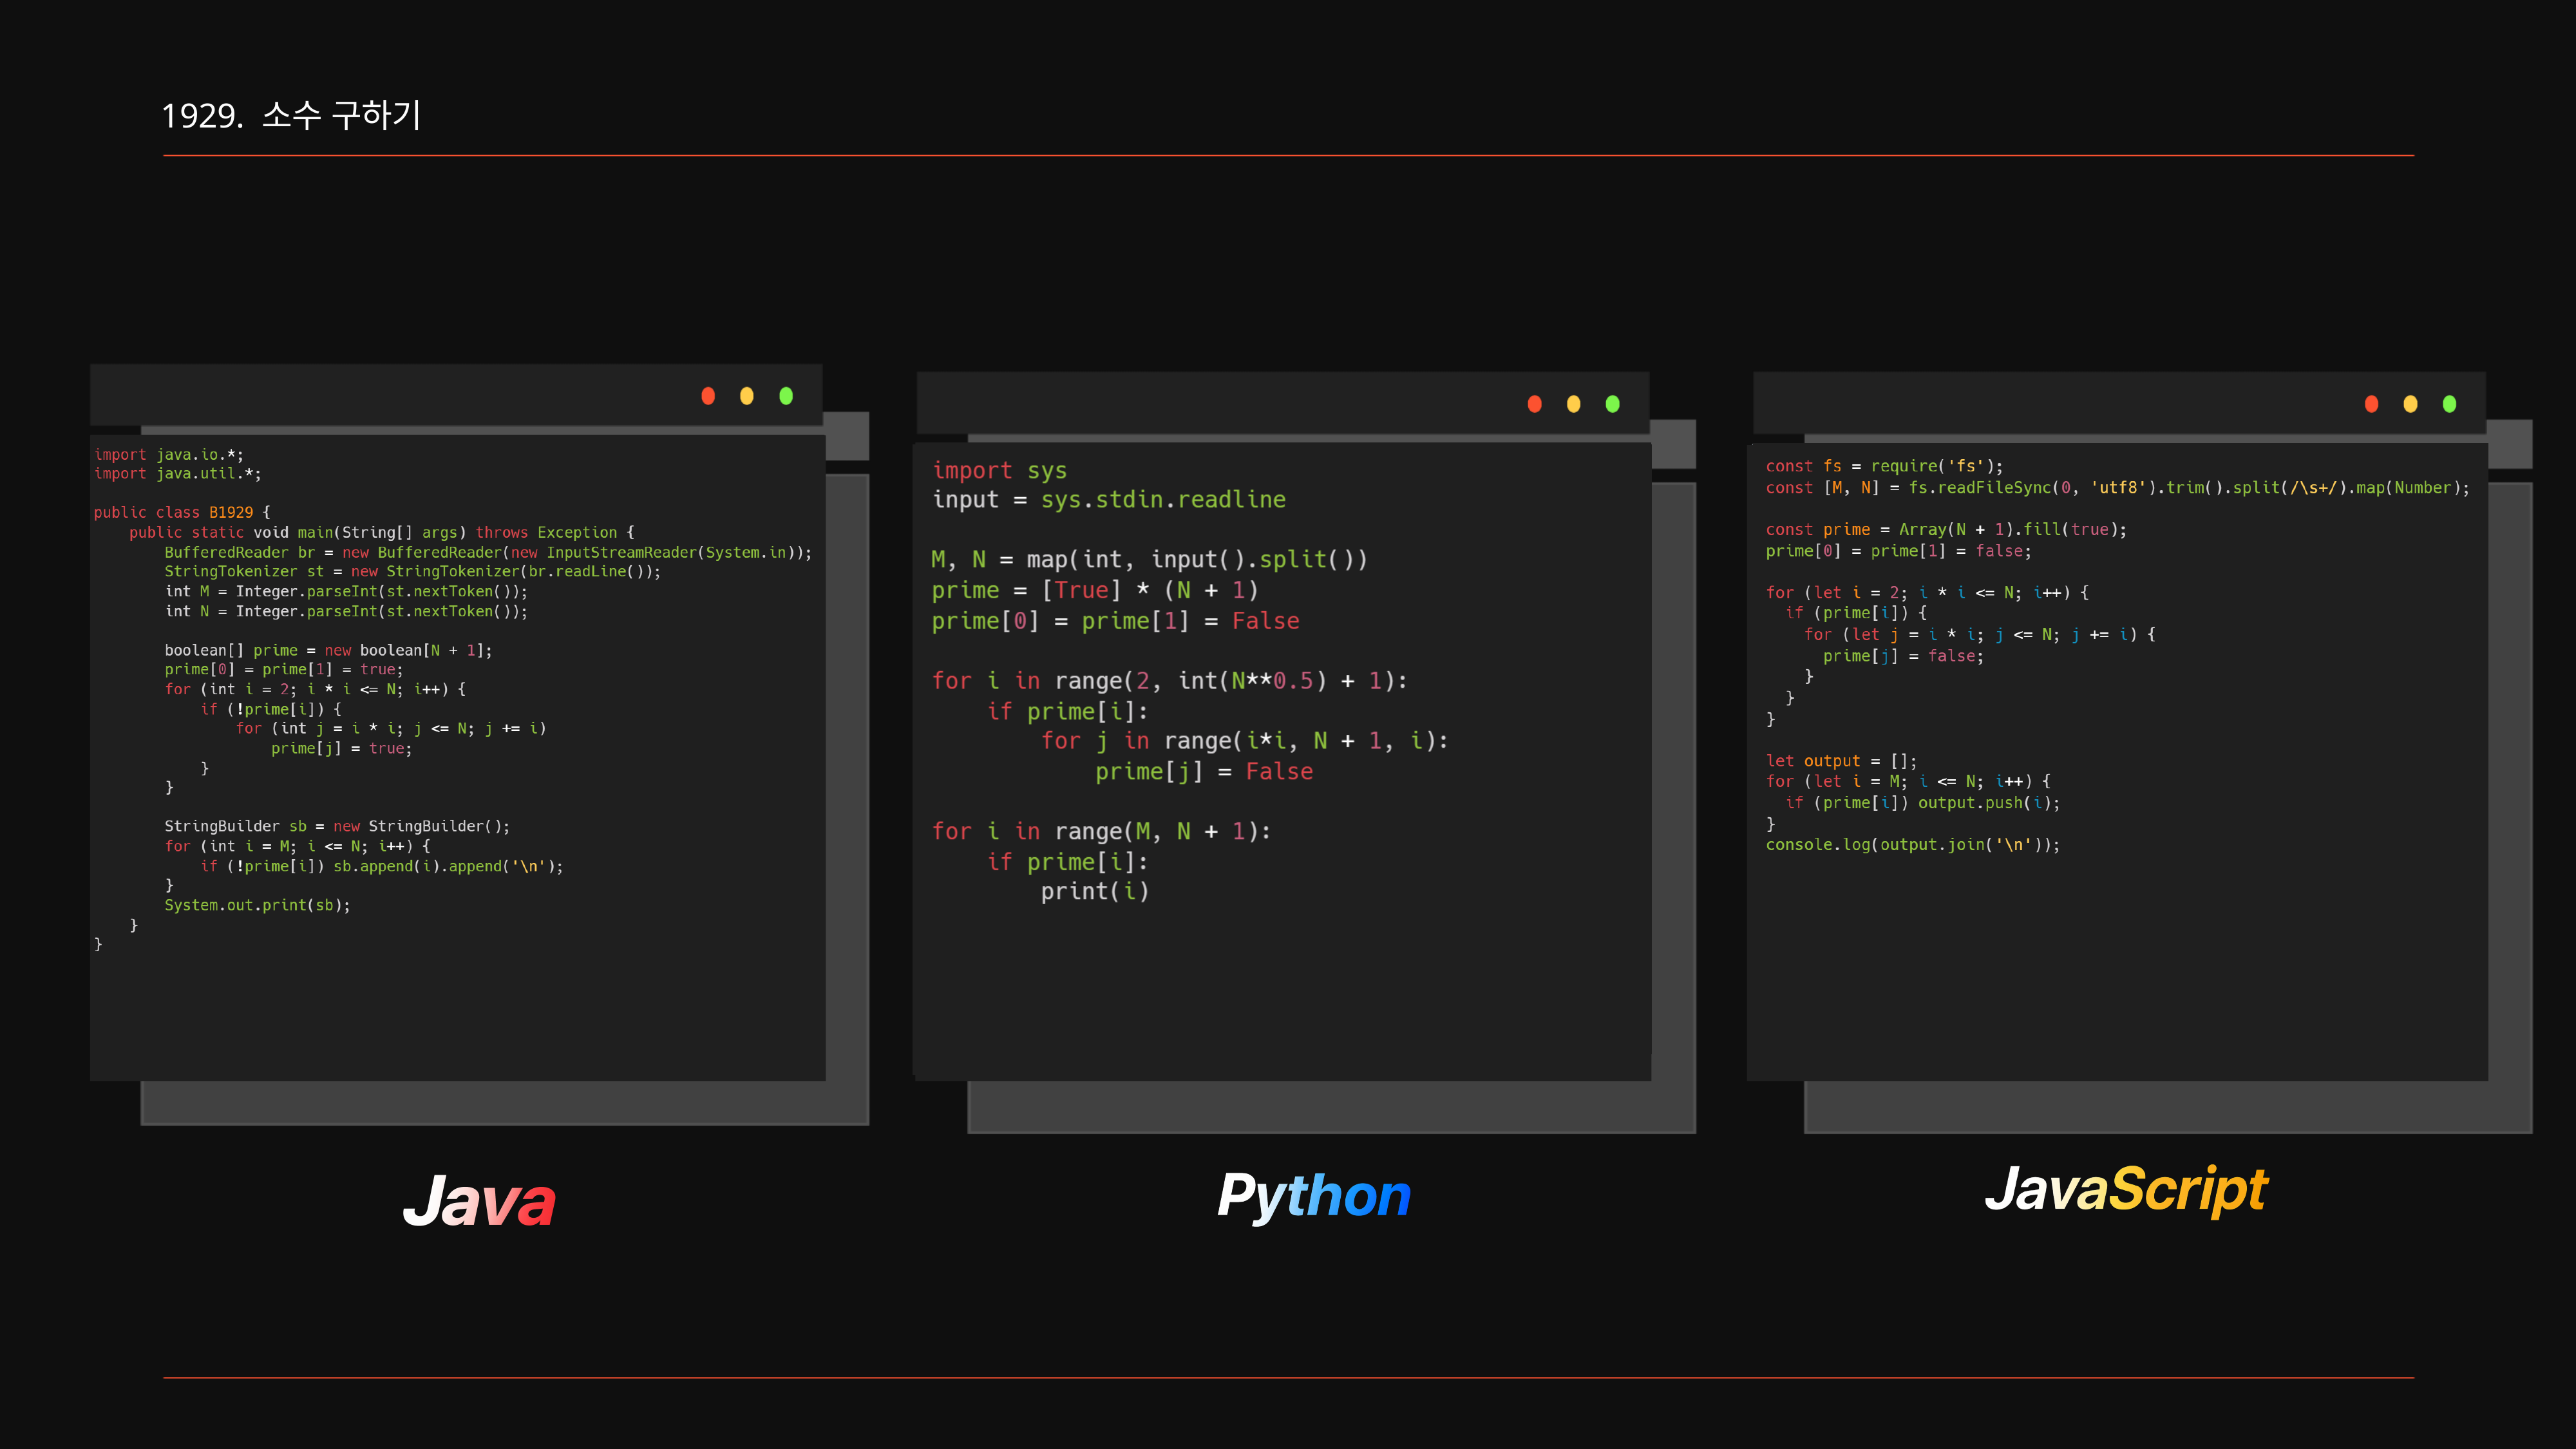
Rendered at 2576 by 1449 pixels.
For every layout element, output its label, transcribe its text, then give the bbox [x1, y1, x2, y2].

picture [160, 1376, 2418, 1379]
picture [160, 154, 2418, 157]
picture [88, 362, 872, 1289]
picture [1747, 370, 2536, 1309]
picture [912, 370, 1699, 1281]
text_box 1929. 소수 구하기 [160, 92, 574, 140]
